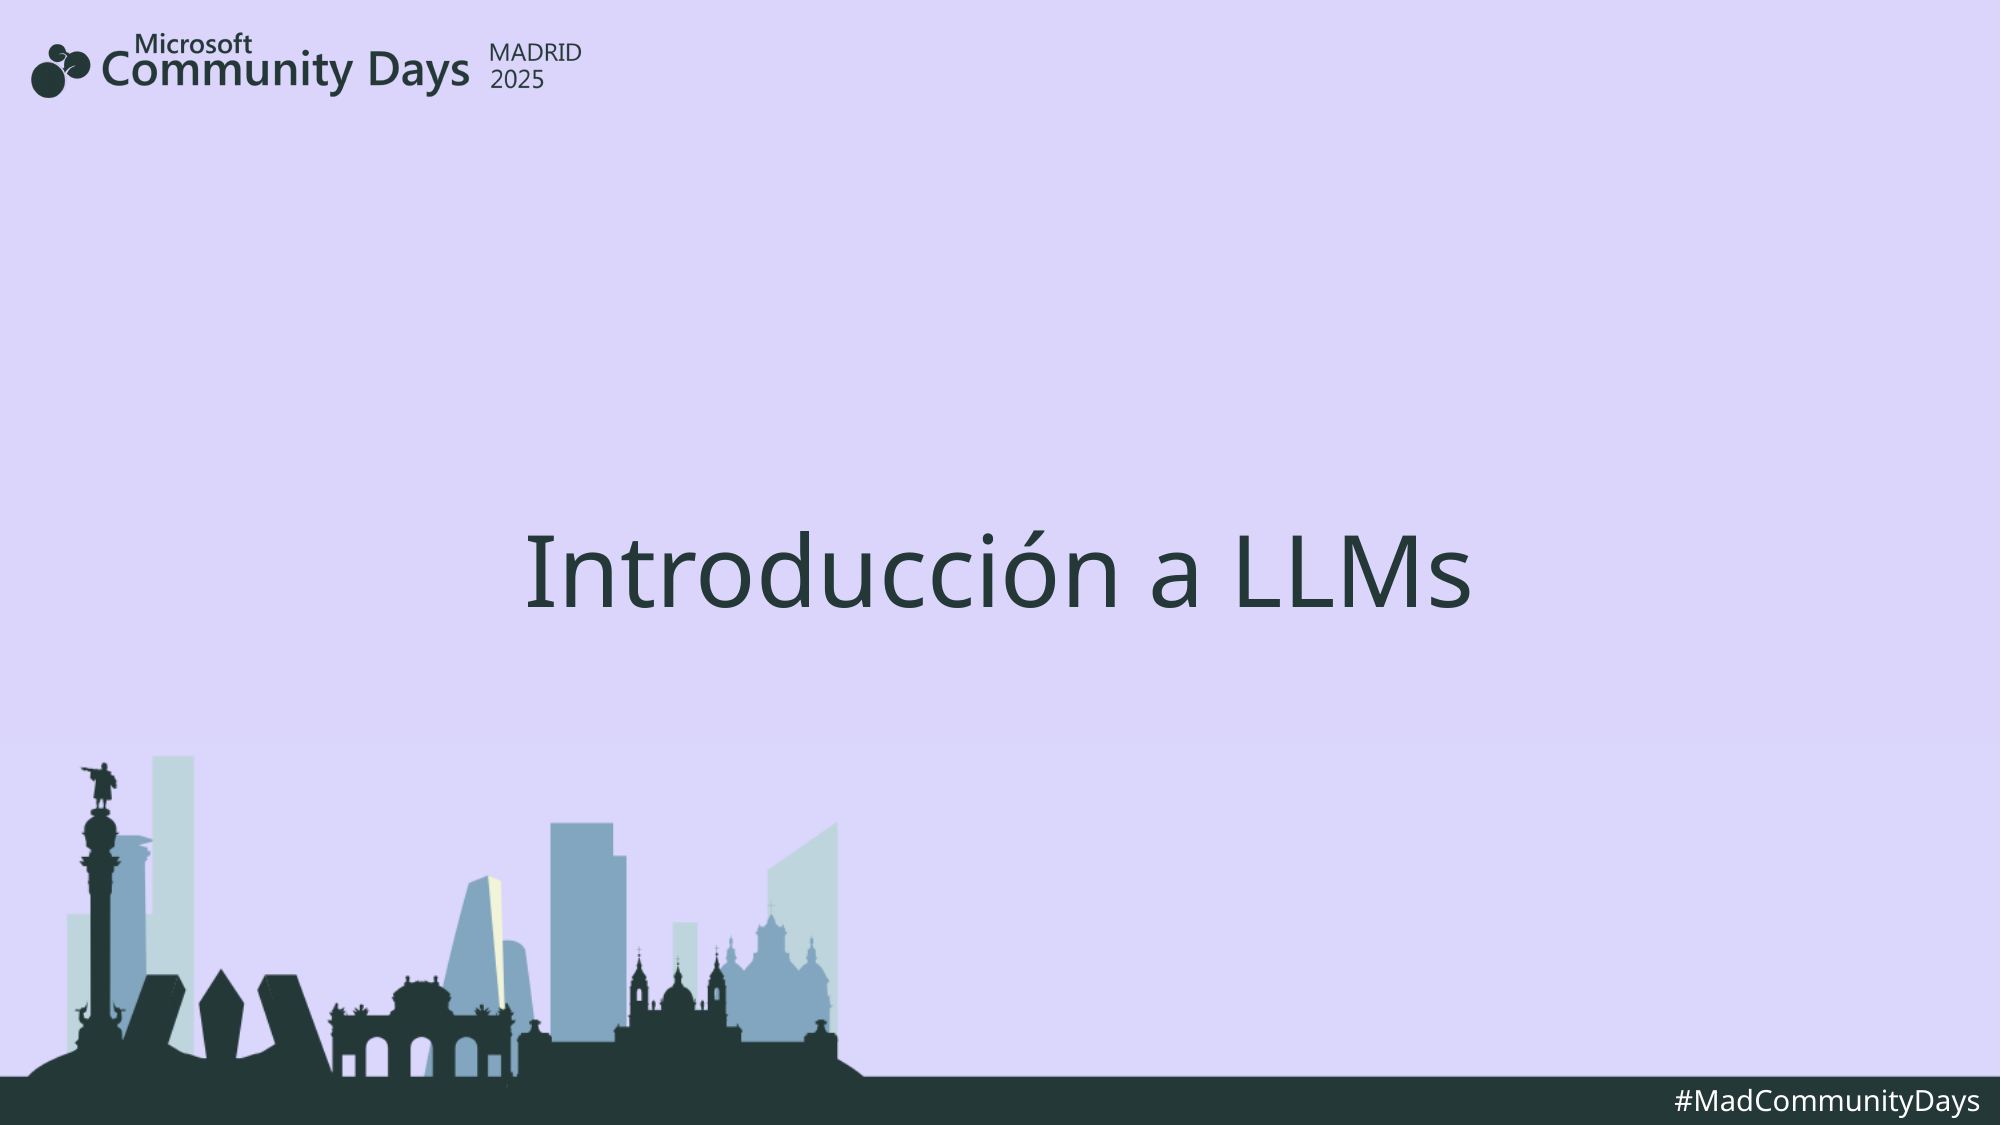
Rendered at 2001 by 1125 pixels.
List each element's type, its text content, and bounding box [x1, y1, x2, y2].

picture [0, 743, 2000, 1125]
picture [11, 0, 608, 120]
title Introducción a LLMs [372, 245, 1628, 637]
